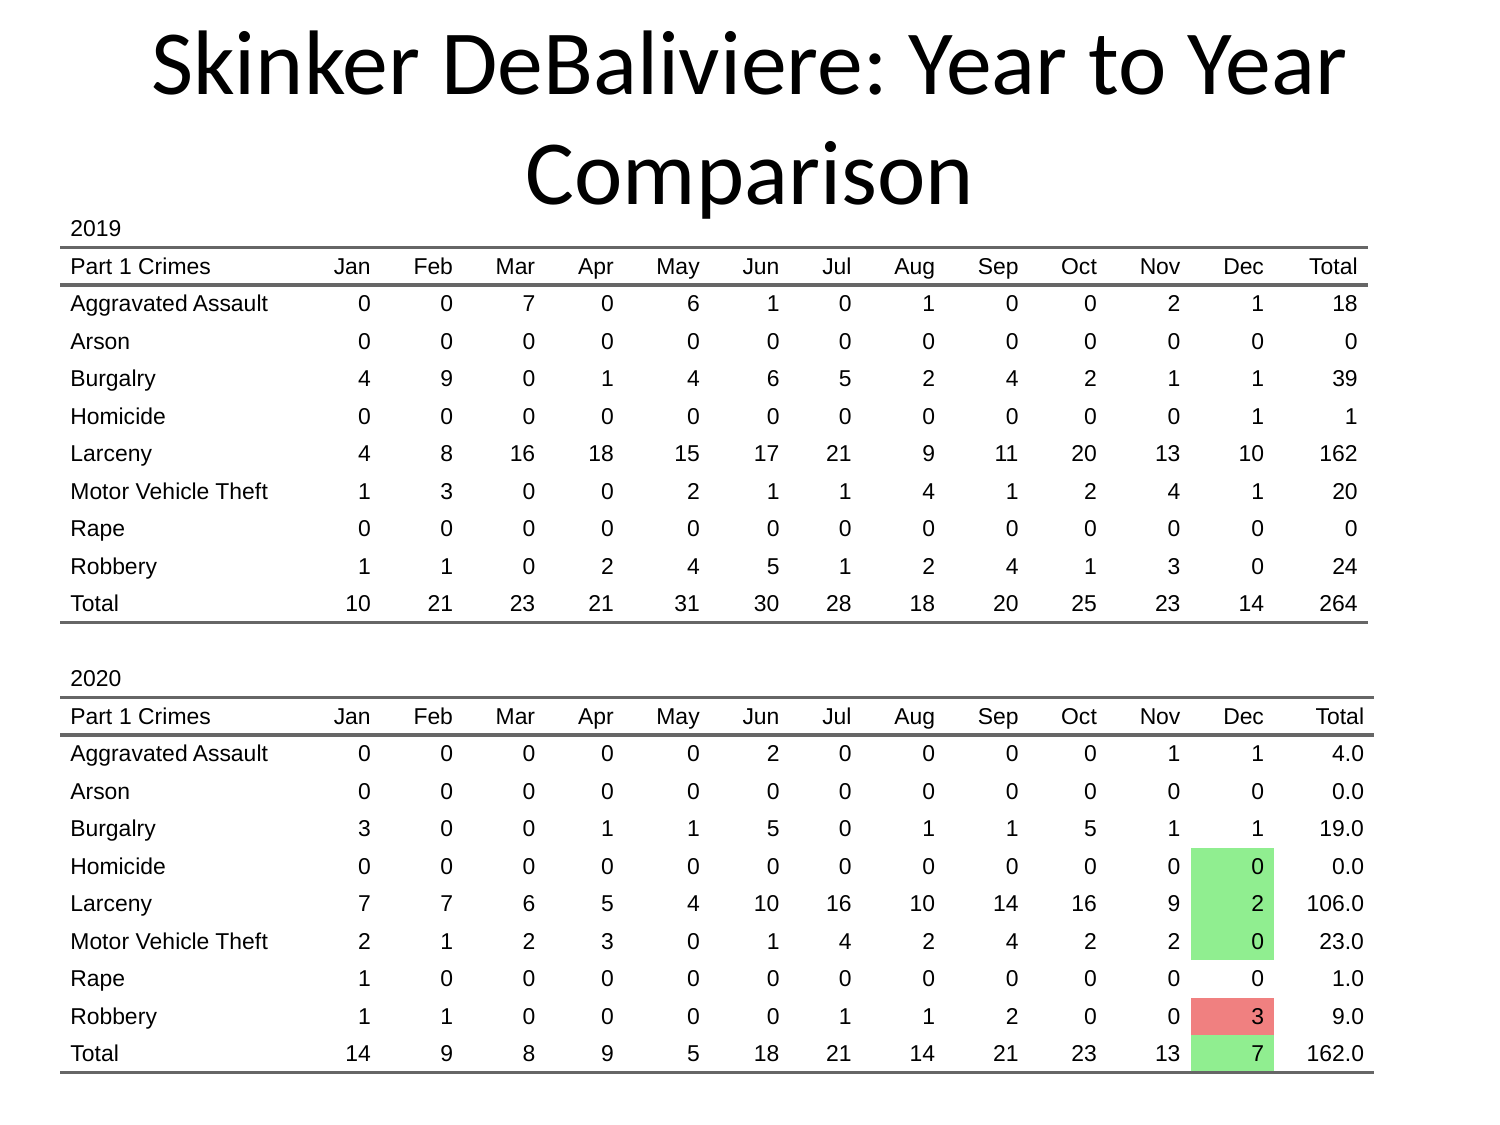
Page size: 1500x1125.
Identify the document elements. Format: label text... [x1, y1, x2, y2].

table_cell 24 [1274, 548, 1368, 585]
table_cell Burgalry [60, 360, 301, 398]
table_cell 19.0 [1274, 810, 1374, 848]
table_cell 39 [1274, 360, 1368, 398]
table_cell 1 [790, 548, 862, 585]
table_cell 1 [710, 923, 790, 960]
table_cell 4.0 [1274, 737, 1374, 773]
table_cell 0 [1191, 773, 1274, 810]
table_cell 4 [945, 360, 1029, 398]
table_cell 0 [463, 810, 546, 848]
table_cell 5 [710, 548, 790, 585]
table_cell 4 [624, 360, 710, 398]
table_cell 18 [862, 585, 945, 621]
table_cell 1 [790, 473, 862, 510]
table_cell 0 [546, 398, 624, 435]
table_cell 0 [710, 848, 790, 885]
table_cell 9 [862, 435, 945, 473]
table_cell 2 [945, 998, 1029, 1035]
table_cell 1 [1191, 473, 1274, 510]
table_cell 0 [790, 848, 862, 885]
table_cell 0 [624, 398, 710, 435]
table_cell 1 [1274, 398, 1368, 435]
table_cell 0 [710, 323, 790, 360]
table_cell 5 [624, 1035, 710, 1071]
table_cell 0 [624, 773, 710, 810]
table_cell 8 [463, 1035, 546, 1071]
table_cell Motor Vehicle Theft [60, 473, 301, 510]
table_cell 4 [1107, 473, 1191, 510]
table_cell 0 [624, 323, 710, 360]
table_cell 0 [624, 848, 710, 885]
table_cell 18 [1274, 287, 1368, 323]
table_cell Dec [1191, 699, 1274, 733]
table_cell 0 [1029, 773, 1107, 810]
table_cell 30 [710, 585, 790, 621]
table_cell 1 [546, 810, 624, 848]
table_cell 9 [381, 360, 463, 398]
table_cell Rape [60, 510, 301, 548]
table_cell 0 [710, 510, 790, 548]
table_cell 1 [945, 810, 1029, 848]
table_cell 0 [381, 398, 463, 435]
table_cell 20 [945, 585, 1029, 621]
table_cell 1 [381, 548, 463, 585]
table_cell 0 [301, 287, 381, 323]
table_cell Mar [463, 699, 546, 733]
title Skinker DeBaliviere: Year to Year Comparison [60, 60, 1440, 165]
table_cell 0 [945, 398, 1029, 435]
table_cell 0 [862, 323, 945, 360]
table_cell 13 [1107, 1035, 1191, 1071]
table_cell 2 [862, 360, 945, 398]
table_cell 0 [862, 510, 945, 548]
table_cell 0 [710, 960, 790, 998]
table_cell 0 [790, 287, 862, 323]
table_cell 1 [1107, 360, 1191, 398]
table_cell 0 [1191, 548, 1274, 585]
table_cell 4 [790, 923, 862, 960]
table_cell Total [1274, 699, 1374, 733]
table_cell 0 [945, 773, 1029, 810]
table_cell 13 [1107, 435, 1191, 473]
table_cell 7 [301, 885, 381, 923]
table_cell 2 [301, 923, 381, 960]
table_cell 0 [546, 960, 624, 998]
table_cell Apr [546, 699, 624, 733]
table_cell 0 [1029, 398, 1107, 435]
table_cell Part 1 Crimes [60, 699, 301, 733]
table_cell 2 [546, 548, 624, 585]
table_cell 0 [1107, 773, 1191, 810]
table_cell Sep [945, 249, 1029, 283]
table_cell Jan [301, 249, 381, 283]
table_cell 0 [1029, 960, 1107, 998]
table_cell Larceny [60, 885, 301, 923]
table_cell 10 [301, 585, 381, 621]
table_cell 0.0 [1274, 773, 1374, 810]
table_cell 9 [546, 1035, 624, 1071]
table_cell 0 [1029, 323, 1107, 360]
table_cell Total [1274, 249, 1368, 283]
table_cell Aggravated Assault [60, 287, 301, 323]
table_cell 0 [301, 398, 381, 435]
table_cell 1 [862, 998, 945, 1035]
table_cell 6 [710, 360, 790, 398]
table_cell Feb [381, 249, 463, 283]
table_cell 0 [381, 848, 463, 885]
table_cell 0 [1029, 510, 1107, 548]
table_cell 0 [301, 848, 381, 885]
table_cell 0 [1029, 848, 1107, 885]
table_cell Sep [945, 699, 1029, 733]
table_cell 106.0 [1274, 885, 1374, 923]
table_cell 0 [381, 737, 463, 773]
table_cell 16 [790, 885, 862, 923]
table_cell 0 [381, 810, 463, 848]
table_cell Homicide [60, 398, 301, 435]
table_cell 0 [1107, 510, 1191, 548]
table_cell 9 [1107, 885, 1191, 923]
table_cell Motor Vehicle Theft [60, 923, 301, 960]
table_cell 14 [945, 885, 1029, 923]
table_cell 0 [710, 998, 790, 1035]
table_cell 14 [1191, 585, 1274, 621]
table_cell 0 [1191, 960, 1274, 998]
table_cell 0 [862, 398, 945, 435]
table_cell 0 [463, 998, 546, 1035]
table_cell 1 [301, 473, 381, 510]
table_cell 1 [1191, 810, 1274, 848]
table_cell 5 [710, 810, 790, 848]
table_cell 0 [790, 773, 862, 810]
table_cell 21 [945, 1035, 1029, 1071]
table_cell Larceny [60, 435, 301, 473]
table_cell 0 [790, 737, 862, 773]
table_cell 0 [1191, 323, 1274, 360]
table_cell 0 [381, 323, 463, 360]
table_cell 1 [1191, 287, 1274, 323]
table_header 2020 [60, 660, 1374, 696]
table_cell 1 [1191, 398, 1274, 435]
table_cell May [624, 699, 710, 733]
table_cell Burgalry [60, 810, 301, 848]
table_cell 0 [624, 998, 710, 1035]
table_cell 2 [1107, 923, 1191, 960]
table_cell 4 [945, 548, 1029, 585]
table_cell 0 [945, 960, 1029, 998]
table_cell 0 [862, 773, 945, 810]
table_cell 10 [1191, 435, 1274, 473]
table_cell 25 [1029, 585, 1107, 621]
table_cell 1 [1191, 360, 1274, 398]
table_cell 0 [1274, 510, 1368, 548]
table_cell 1 [624, 810, 710, 848]
table_cell 1 [862, 287, 945, 323]
table_cell 0 [546, 998, 624, 1035]
table_cell 0 [1029, 998, 1107, 1035]
table_cell 23 [1107, 585, 1191, 621]
table_cell 0 [945, 287, 1029, 323]
table_cell 10 [710, 885, 790, 923]
table_cell Apr [546, 249, 624, 283]
table_cell 3 [1107, 548, 1191, 585]
table_cell 1 [710, 473, 790, 510]
table_cell 0 [862, 960, 945, 998]
table_cell 0 [790, 960, 862, 998]
table_cell 20 [1029, 435, 1107, 473]
table_cell Arson [60, 323, 301, 360]
table_cell 20 [1274, 473, 1368, 510]
table_cell Jul [790, 699, 862, 733]
table_cell 4 [945, 923, 1029, 960]
table_cell 1 [381, 923, 463, 960]
table_cell 1 [1029, 548, 1107, 585]
table_cell 2 [1107, 287, 1191, 323]
table_cell 5 [1029, 810, 1107, 848]
table_cell 2 [1191, 885, 1274, 923]
table_cell Rape [60, 960, 301, 998]
table_cell 0 [624, 510, 710, 548]
table_cell 7 [463, 287, 546, 323]
table_cell 0 [624, 960, 710, 998]
table_cell Nov [1107, 249, 1191, 283]
table_cell 0 [546, 737, 624, 773]
table_cell 0 [790, 510, 862, 548]
table_cell Jun [710, 249, 790, 283]
table_cell 0 [624, 737, 710, 773]
table_cell 1.0 [1274, 960, 1374, 998]
table_cell 21 [790, 1035, 862, 1071]
table_cell 23 [463, 585, 546, 621]
table_cell 23.0 [1274, 923, 1374, 960]
table_cell 0 [301, 737, 381, 773]
table_cell 0 [463, 360, 546, 398]
table_cell 0 [1274, 323, 1368, 360]
table_cell 9 [381, 1035, 463, 1071]
table_cell 0 [1191, 848, 1274, 885]
table_cell 2 [1029, 923, 1107, 960]
table_cell 0 [463, 510, 546, 548]
table_cell Jan [301, 699, 381, 733]
table_cell 1 [710, 287, 790, 323]
table_cell Aug [862, 699, 945, 733]
table_cell Dec [1191, 249, 1274, 283]
table_cell 0 [1107, 398, 1191, 435]
table_cell 0 [945, 510, 1029, 548]
table_cell 1 [301, 998, 381, 1035]
table_cell 4 [301, 435, 381, 473]
table_cell Total [60, 1035, 301, 1071]
table_cell 14 [862, 1035, 945, 1071]
table_cell 2 [862, 923, 945, 960]
table_cell 1 [1191, 737, 1274, 773]
table_cell 0 [381, 960, 463, 998]
table_cell 1 [546, 360, 624, 398]
table_cell Nov [1107, 699, 1191, 733]
table_cell 5 [546, 885, 624, 923]
table_cell 0 [463, 548, 546, 585]
table_cell 2 [624, 473, 710, 510]
table_cell May [624, 249, 710, 283]
table_cell 0 [1107, 848, 1191, 885]
table_cell 0 [546, 773, 624, 810]
table_cell Oct [1029, 249, 1107, 283]
table_cell 11 [945, 435, 1029, 473]
table_cell 0 [1191, 510, 1274, 548]
table_cell 1 [1107, 810, 1191, 848]
table_cell 3 [1191, 998, 1274, 1035]
table_cell 162.0 [1274, 1035, 1374, 1071]
table_cell 0 [710, 773, 790, 810]
table_cell 0.0 [1274, 848, 1374, 885]
table_cell 4 [862, 473, 945, 510]
table_cell Part 1 Crimes [60, 249, 301, 283]
table_cell 21 [546, 585, 624, 621]
table_cell 5 [790, 360, 862, 398]
table_cell 0 [463, 960, 546, 998]
table_cell 0 [301, 510, 381, 548]
table_cell 0 [463, 737, 546, 773]
table_cell 6 [624, 287, 710, 323]
table_cell 1 [1107, 737, 1191, 773]
table_cell 0 [945, 323, 1029, 360]
table_cell 1 [301, 960, 381, 998]
table_cell 16 [463, 435, 546, 473]
table_cell 0 [790, 323, 862, 360]
table_cell 7 [381, 885, 463, 923]
table_cell 0 [624, 923, 710, 960]
table_cell Jul [790, 249, 862, 283]
table_cell 1 [381, 998, 463, 1035]
table_cell 0 [301, 323, 381, 360]
table_cell 0 [381, 773, 463, 810]
table_cell 0 [1107, 960, 1191, 998]
table_cell 0 [381, 510, 463, 548]
table_cell 0 [790, 398, 862, 435]
table_cell 16 [1029, 885, 1107, 923]
table_cell 0 [862, 848, 945, 885]
table_cell 264 [1274, 585, 1368, 621]
table_cell 3 [546, 923, 624, 960]
table_cell 0 [463, 848, 546, 885]
table_cell 8 [381, 435, 463, 473]
table_cell 4 [624, 885, 710, 923]
table_cell 2 [1029, 473, 1107, 510]
table_cell Mar [463, 249, 546, 283]
table_cell 0 [546, 473, 624, 510]
table_cell Aggravated Assault [60, 737, 301, 773]
table_cell Robbery [60, 548, 301, 585]
table_cell 10 [862, 885, 945, 923]
table_cell 0 [1191, 923, 1274, 960]
table_cell Total [60, 585, 301, 621]
table_cell 23 [1029, 1035, 1107, 1071]
table_cell 0 [790, 810, 862, 848]
table_cell 2 [1029, 360, 1107, 398]
table_cell Robbery [60, 998, 301, 1035]
table_cell 7 [1191, 1035, 1274, 1071]
table_cell 4 [301, 360, 381, 398]
table_cell 0 [463, 773, 546, 810]
table_cell Homicide [60, 848, 301, 885]
table_cell 1 [945, 473, 1029, 510]
table_cell 0 [945, 737, 1029, 773]
table_cell 3 [301, 810, 381, 848]
table_cell 0 [862, 737, 945, 773]
table_cell 162 [1274, 435, 1368, 473]
table_cell 6 [463, 885, 546, 923]
table_cell 18 [710, 1035, 790, 1071]
table_cell 21 [790, 435, 862, 473]
table_header 2019 [60, 210, 1368, 246]
table_cell Feb [381, 699, 463, 733]
table_cell 3 [381, 473, 463, 510]
table_cell 0 [301, 773, 381, 810]
table_cell Arson [60, 773, 301, 810]
table_cell 0 [1029, 737, 1107, 773]
table_cell 1 [301, 548, 381, 585]
table_cell 2 [710, 737, 790, 773]
table_cell 0 [1029, 287, 1107, 323]
table_cell 0 [1107, 323, 1191, 360]
table_cell 1 [790, 998, 862, 1035]
table_cell 21 [381, 585, 463, 621]
table_cell Aug [862, 249, 945, 283]
table_cell 0 [463, 398, 546, 435]
table_cell 0 [546, 848, 624, 885]
table_cell 28 [790, 585, 862, 621]
table_cell 4 [624, 548, 710, 585]
table_cell 0 [710, 398, 790, 435]
table_cell 0 [546, 323, 624, 360]
table_cell 0 [463, 473, 546, 510]
table_cell 18 [546, 435, 624, 473]
table_cell 0 [463, 323, 546, 360]
table_cell 1 [862, 810, 945, 848]
table_cell 31 [624, 585, 710, 621]
table_cell 15 [624, 435, 710, 473]
table_cell Oct [1029, 699, 1107, 733]
table_cell 0 [381, 287, 463, 323]
table_cell 0 [1107, 998, 1191, 1035]
table_cell 2 [862, 548, 945, 585]
table_cell Jun [710, 699, 790, 733]
table_cell 0 [546, 510, 624, 548]
table_cell 2 [463, 923, 546, 960]
table_cell 14 [301, 1035, 381, 1071]
table_cell 17 [710, 435, 790, 473]
table_cell 0 [945, 848, 1029, 885]
table_cell 0 [546, 287, 624, 323]
table_cell 9.0 [1274, 998, 1374, 1035]
